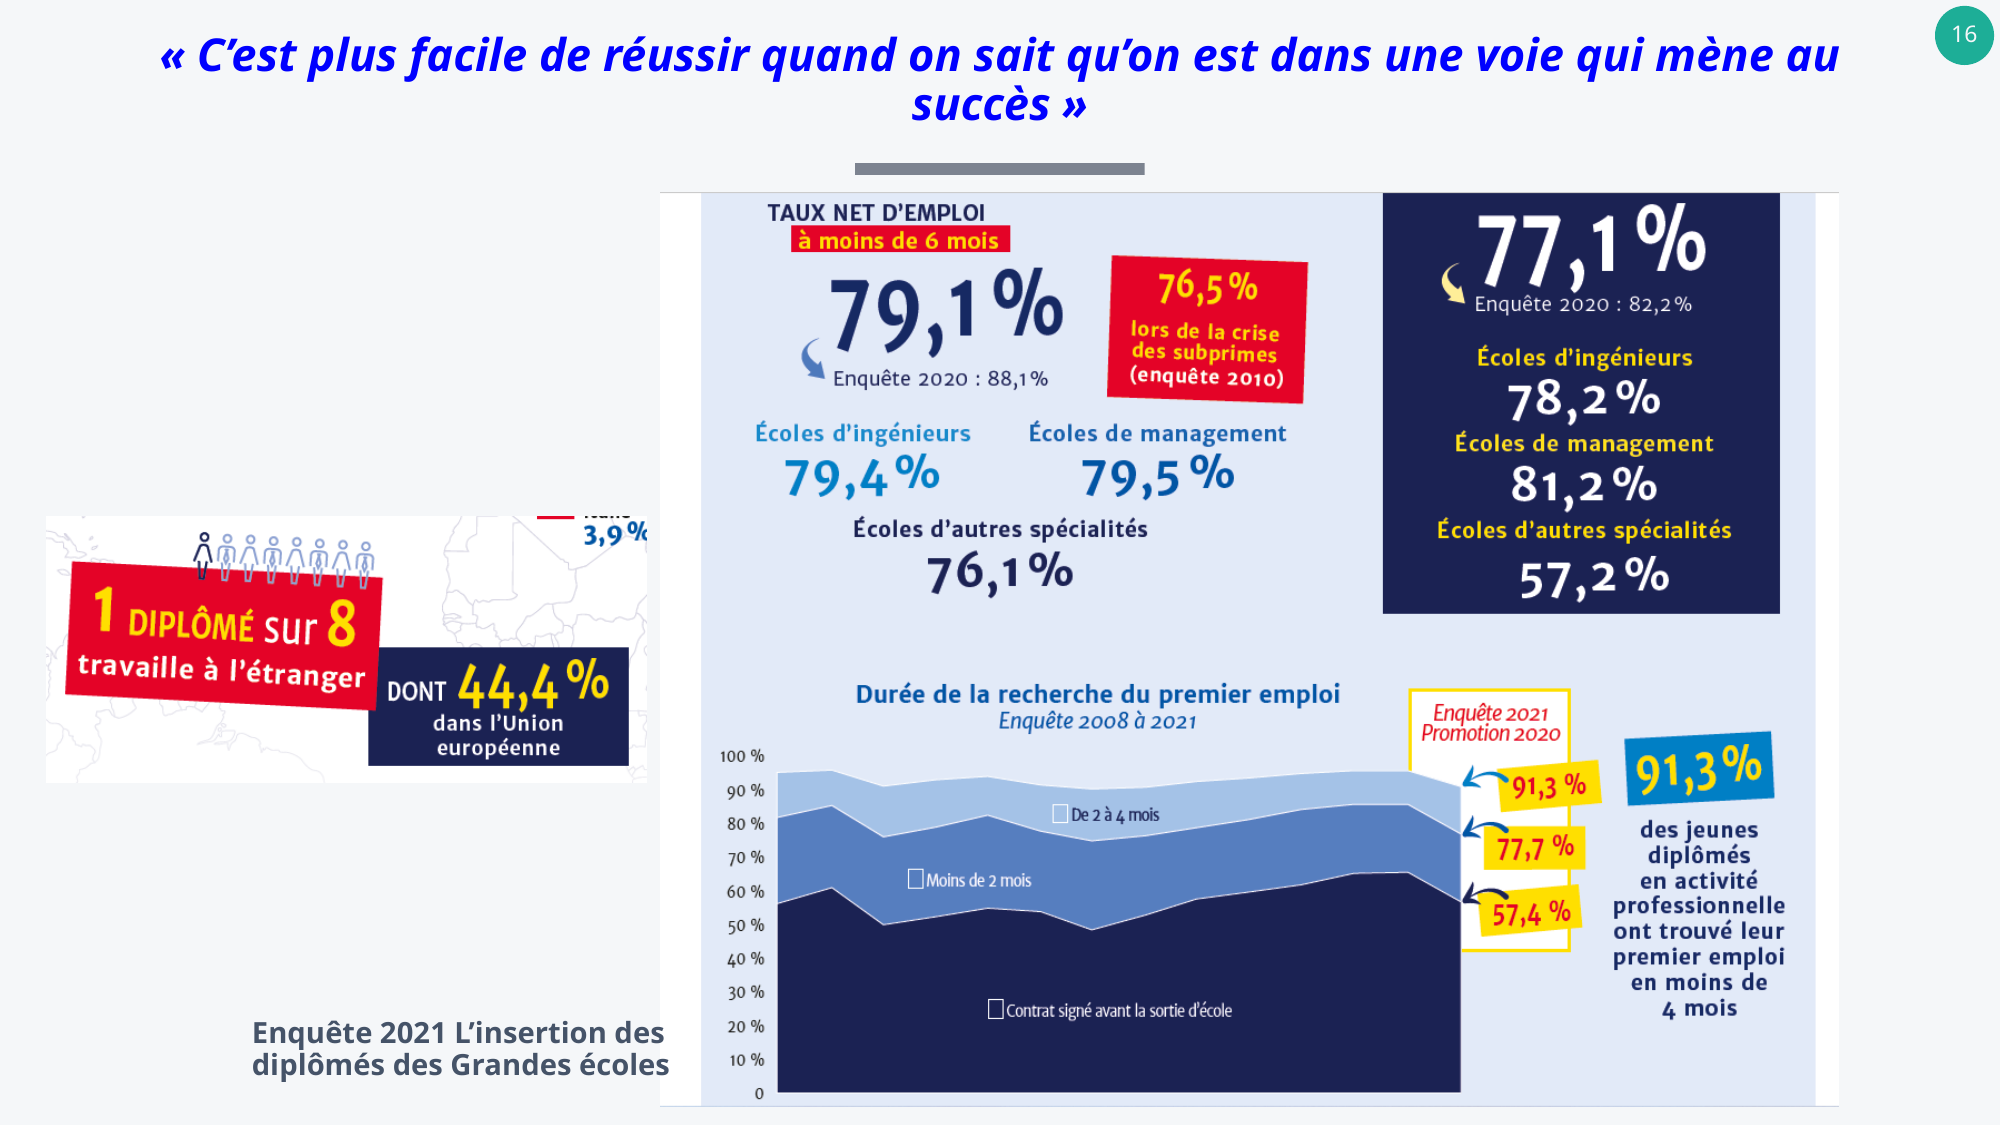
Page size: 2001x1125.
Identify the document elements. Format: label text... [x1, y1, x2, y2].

picture [659, 192, 1839, 1107]
title « C’est plus facile de réussir quand on sait qu’on est dans une voie qui mène au succès » [65, 24, 1935, 193]
picture [46, 516, 647, 783]
text_box Enquête 2021 L’insertion des diplômés des Grandes écoles [236, 991, 705, 1125]
